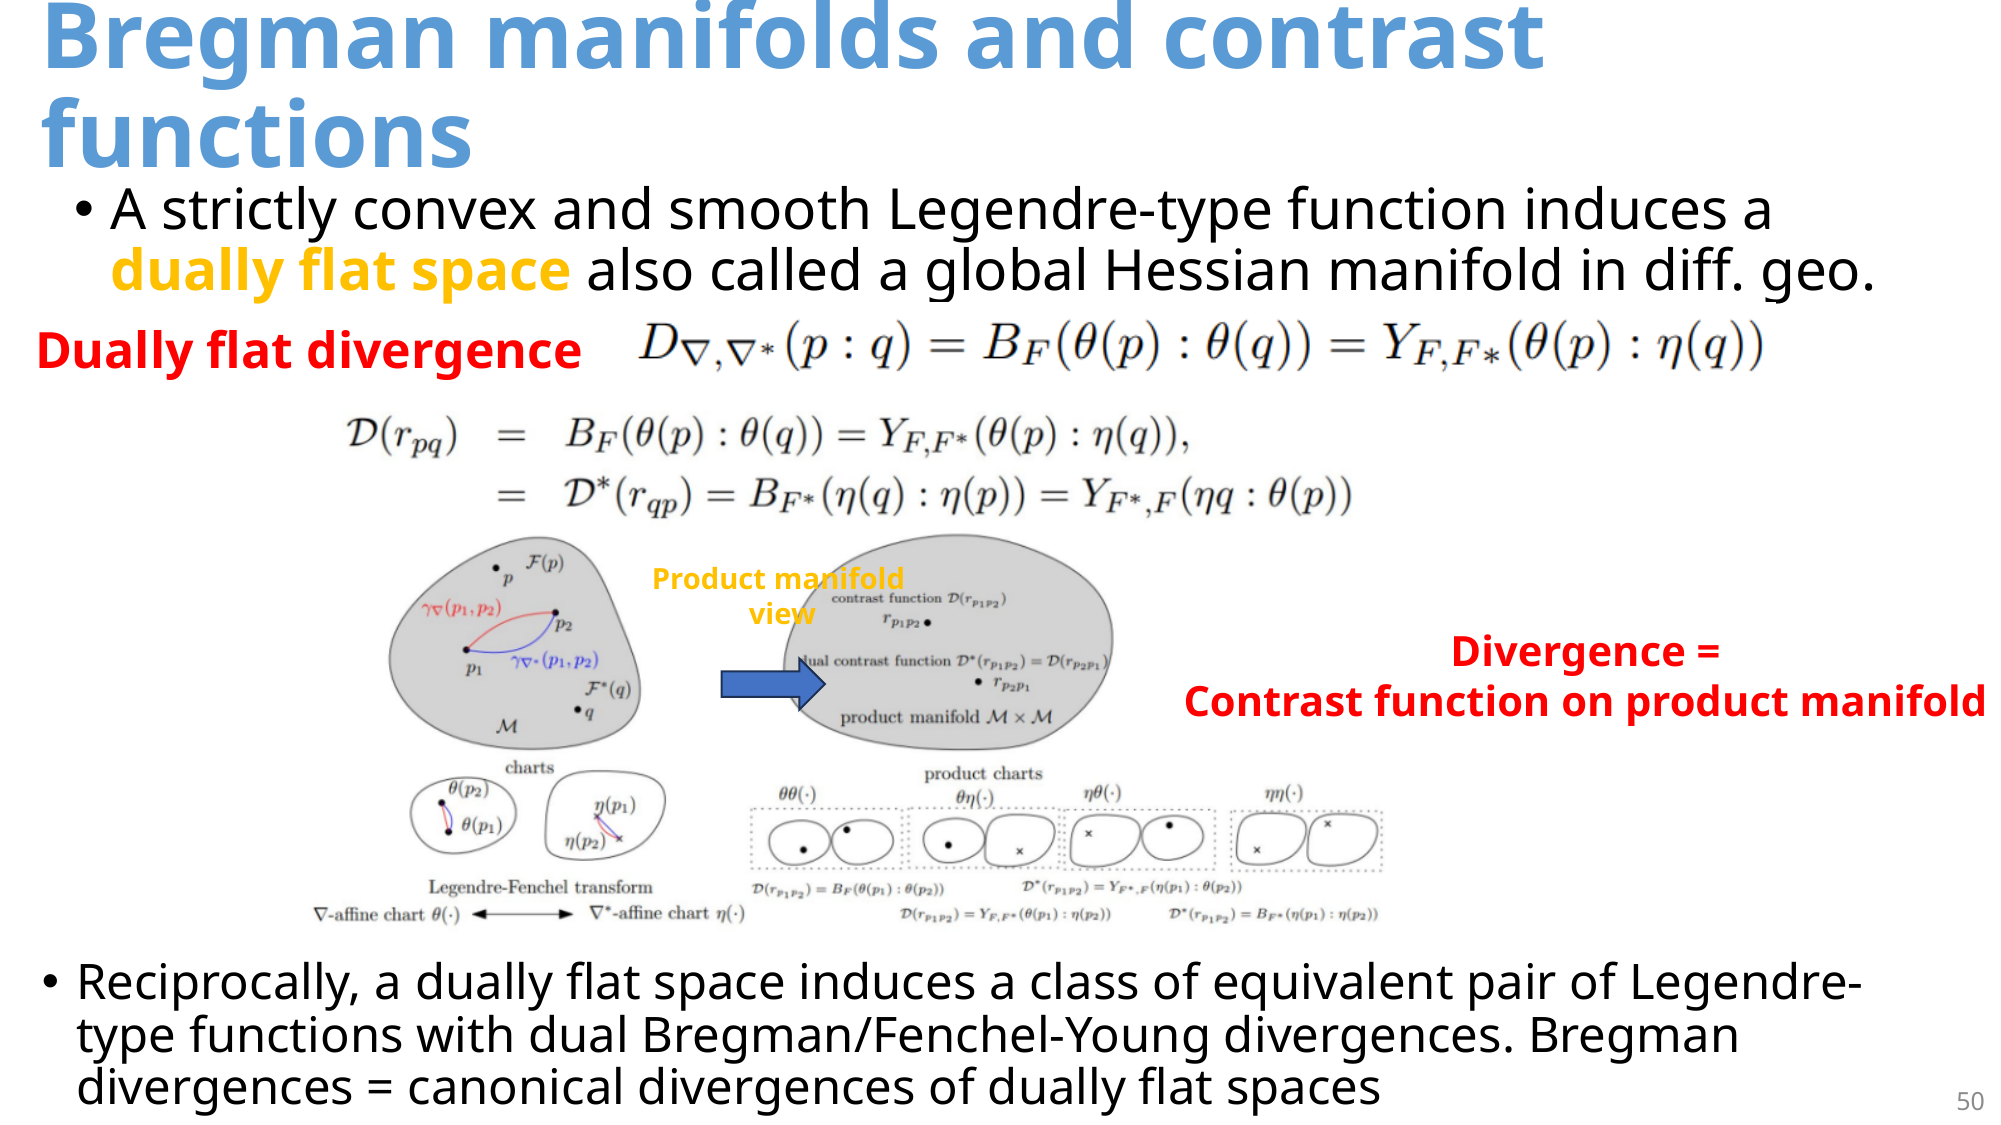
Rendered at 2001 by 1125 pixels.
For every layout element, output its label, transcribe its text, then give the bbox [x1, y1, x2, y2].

title Bregman manifolds and contrast functions [25, 0, 1995, 198]
list A strictly convex and smooth Legendre-type function induces a dually flat space also called a global Hessian manifold in diff. geo. [59, 173, 1962, 312]
picture [295, 410, 1407, 934]
text_box Divergence = Contrast function on product manifold [1407, 617, 2000, 732]
slide_number 50 [1848, 1072, 2000, 1125]
text_box Dually flat divergence [20, 311, 598, 386]
picture [625, 302, 1776, 401]
text_box Reciprocally, a dually flat space induces a class of equivalent pair of Legendre-type functions with dual Bregman/Fenchel-Young divergences. Bregman divergences = canonical divergences of dually flat spaces [26, 949, 1978, 1125]
